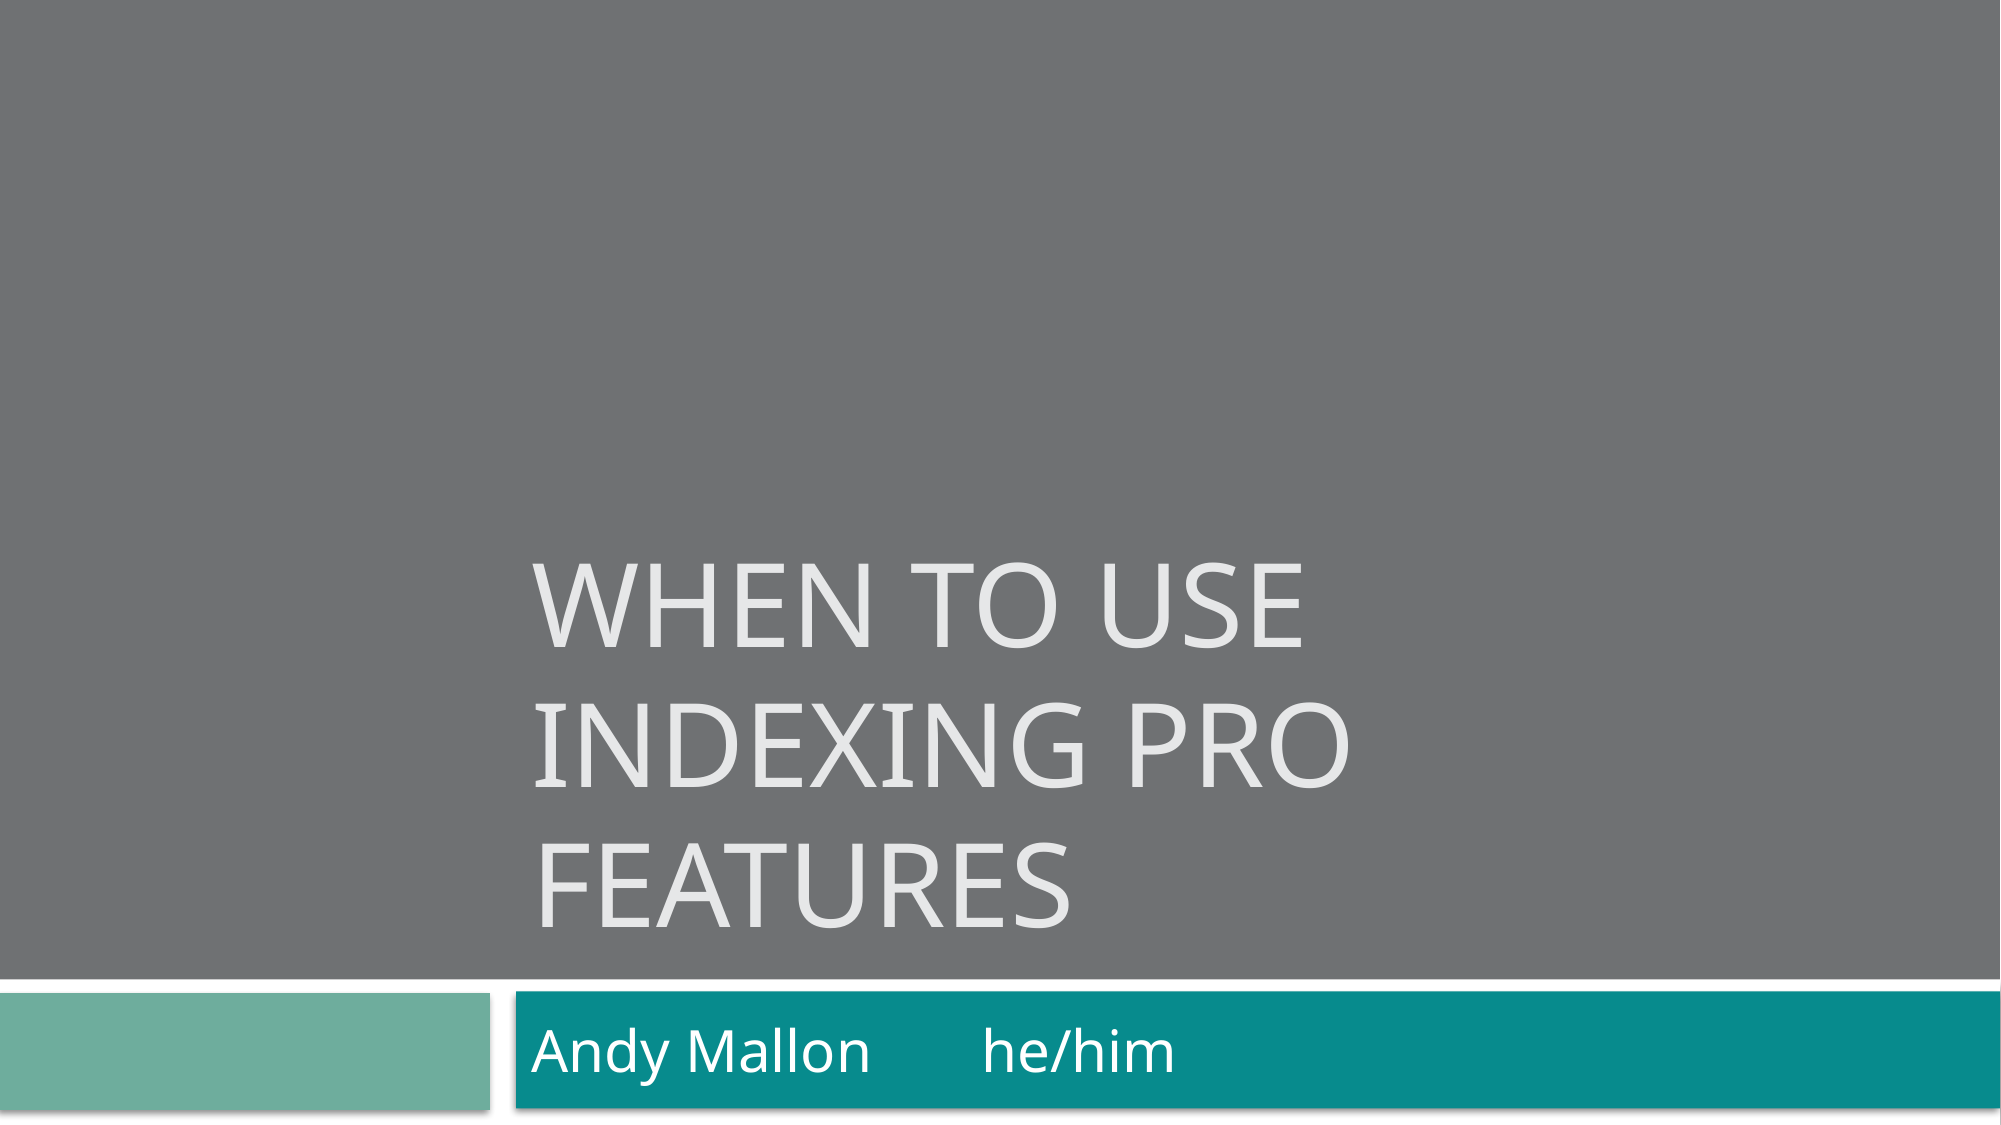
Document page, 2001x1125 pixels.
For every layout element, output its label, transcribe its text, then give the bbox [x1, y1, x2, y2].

subtitle Andy Mallon he/him [516, 992, 1942, 1105]
title When to use indexing pro Features [516, 512, 1934, 959]
